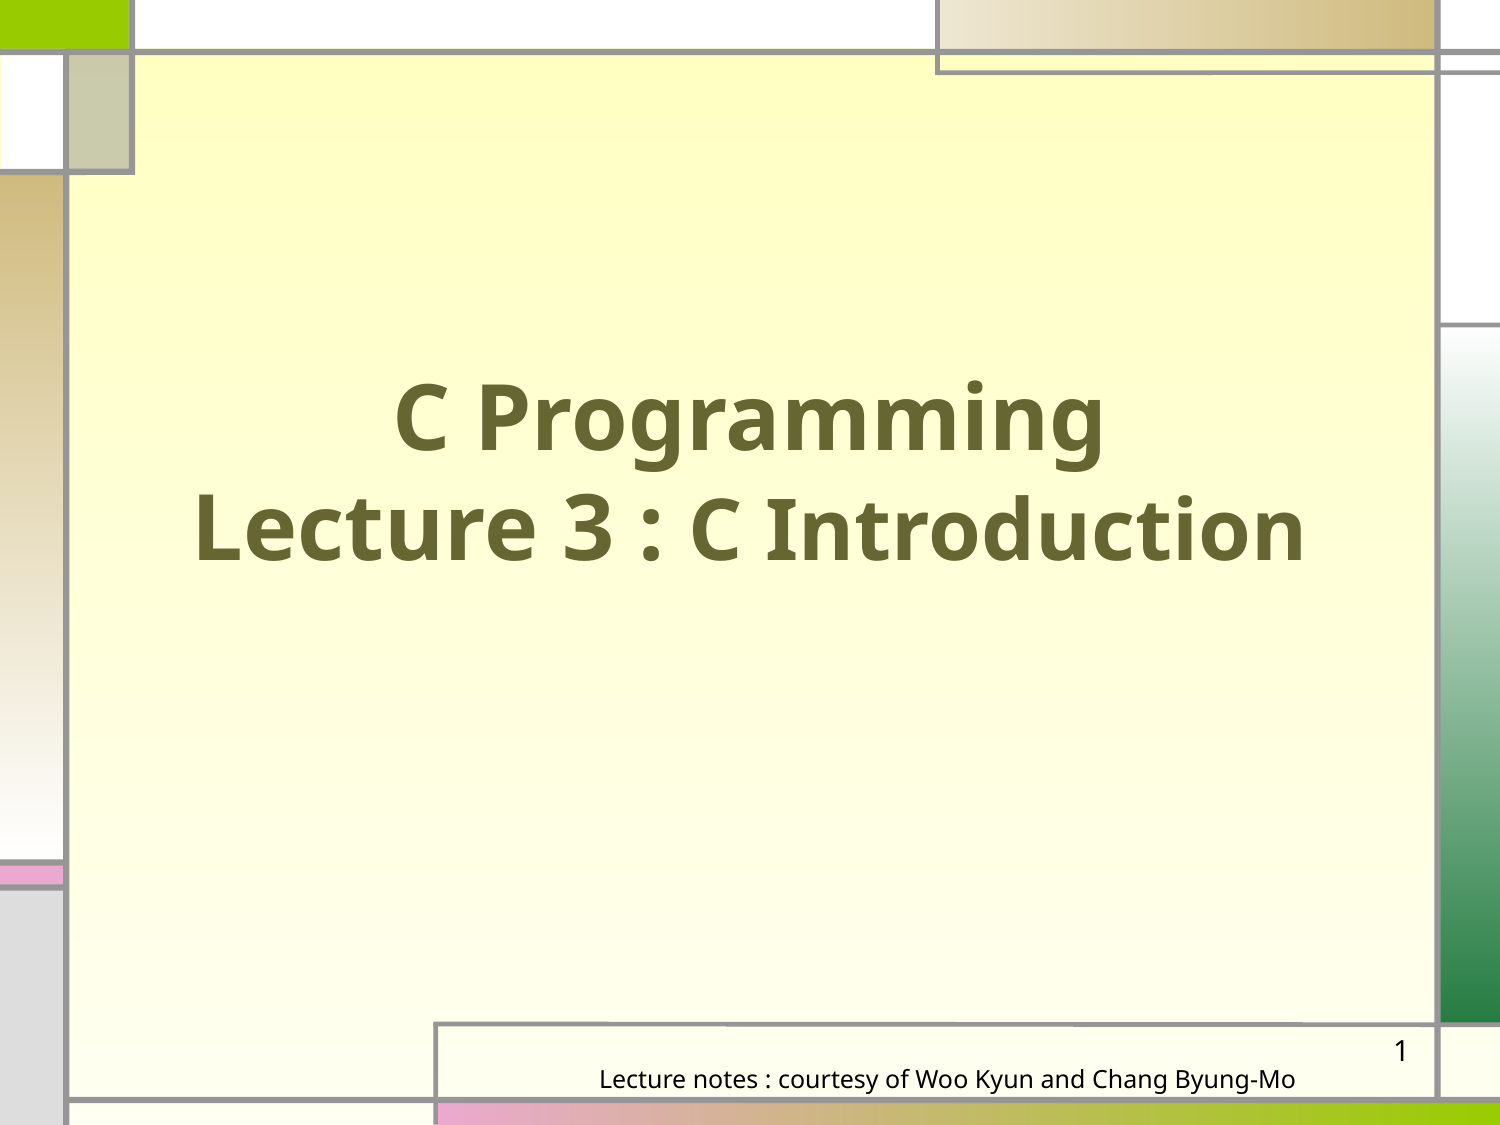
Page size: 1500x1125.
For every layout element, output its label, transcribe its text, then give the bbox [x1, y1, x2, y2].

slide_number 1 [1074, 1024, 1426, 1103]
title C Programming Lecture 3 : C Introduction [112, 375, 1388, 563]
text_box Lecture notes : courtesy of Woo Kyun and Chang Byung-Mo [584, 1056, 1313, 1101]
